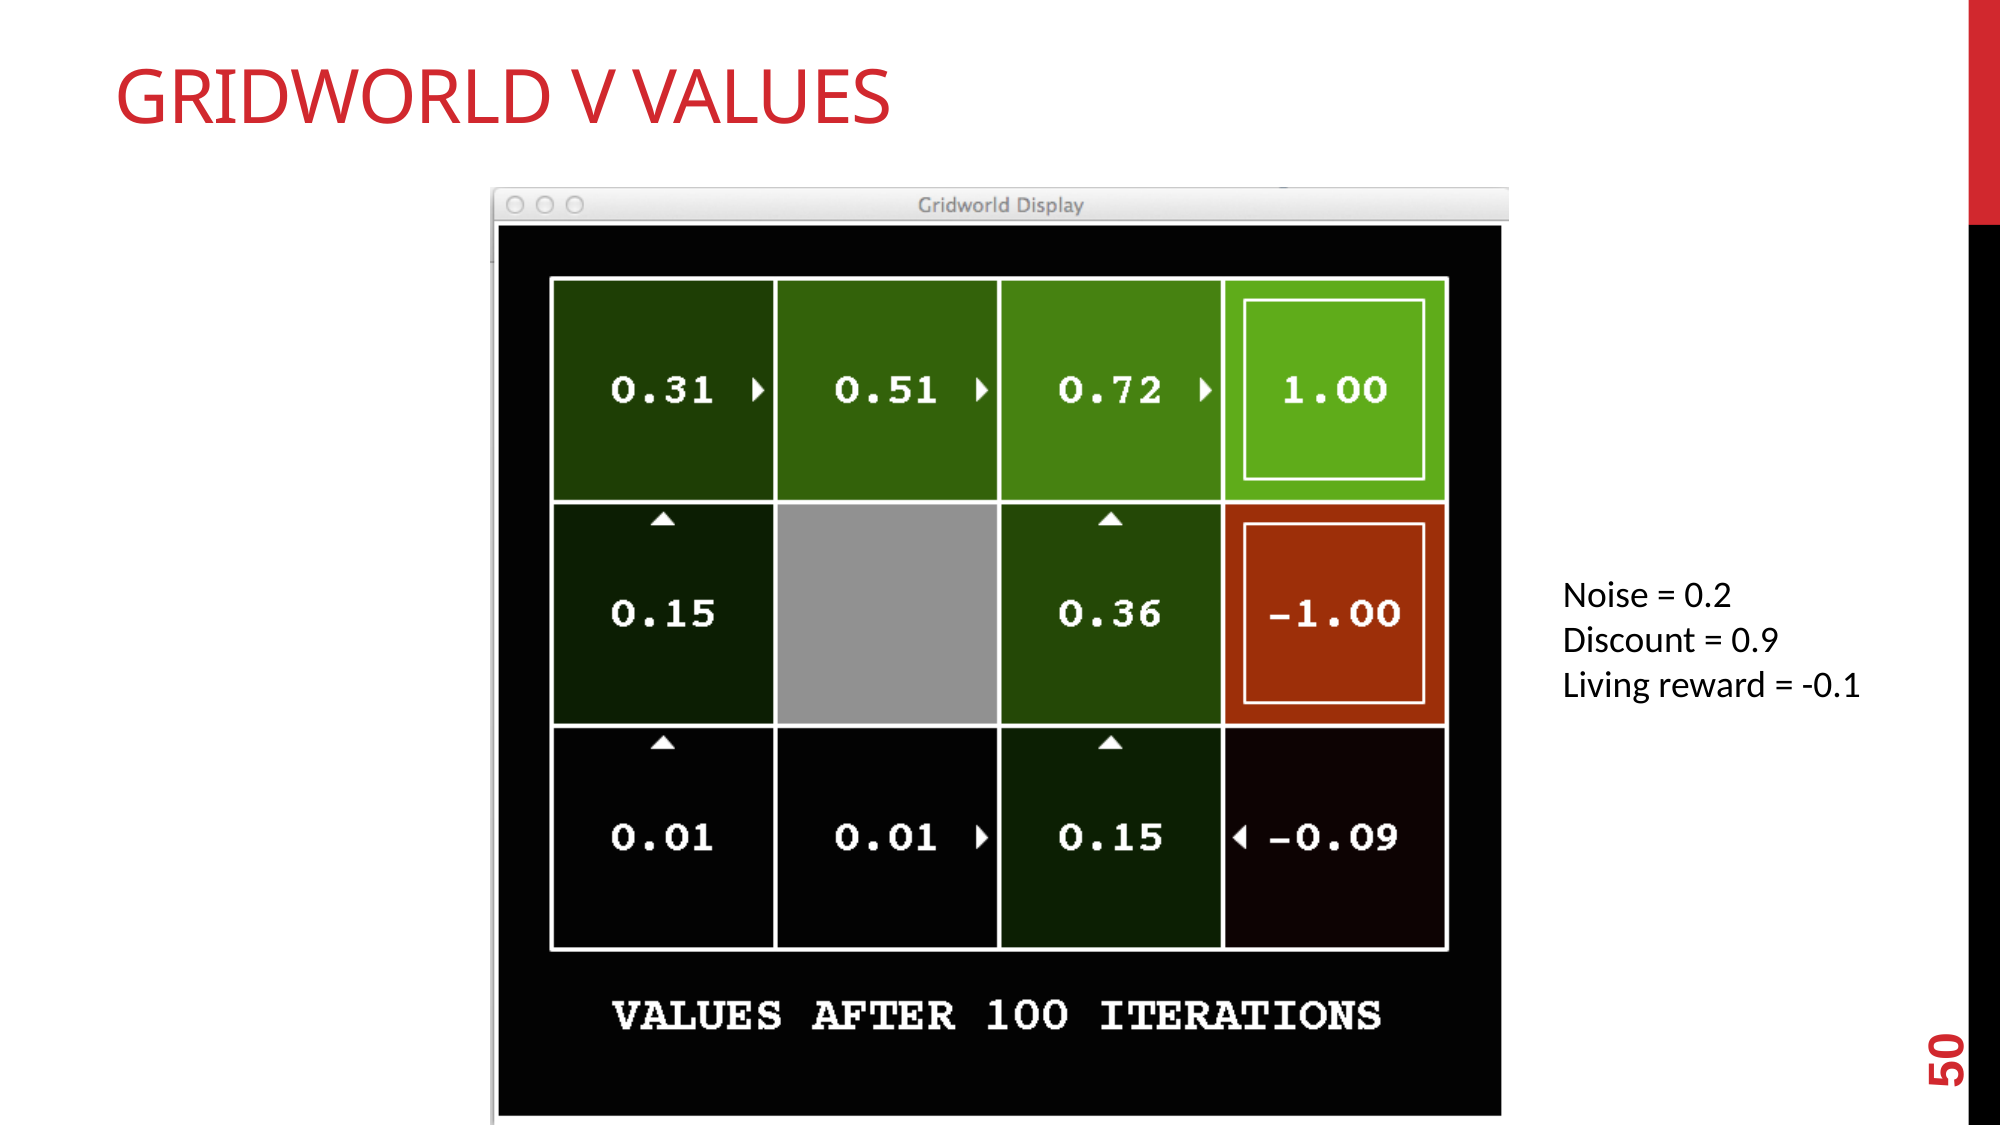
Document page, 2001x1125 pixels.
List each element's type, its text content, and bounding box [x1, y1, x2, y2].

text_box Noise = 0.2 Discount = 0.9 Living reward = -0.1 [1548, 562, 1924, 713]
slide_number 50 [1903, 887, 1984, 1104]
picture [490, 186, 1510, 1125]
title Gridworld V Values [99, 25, 1367, 147]
